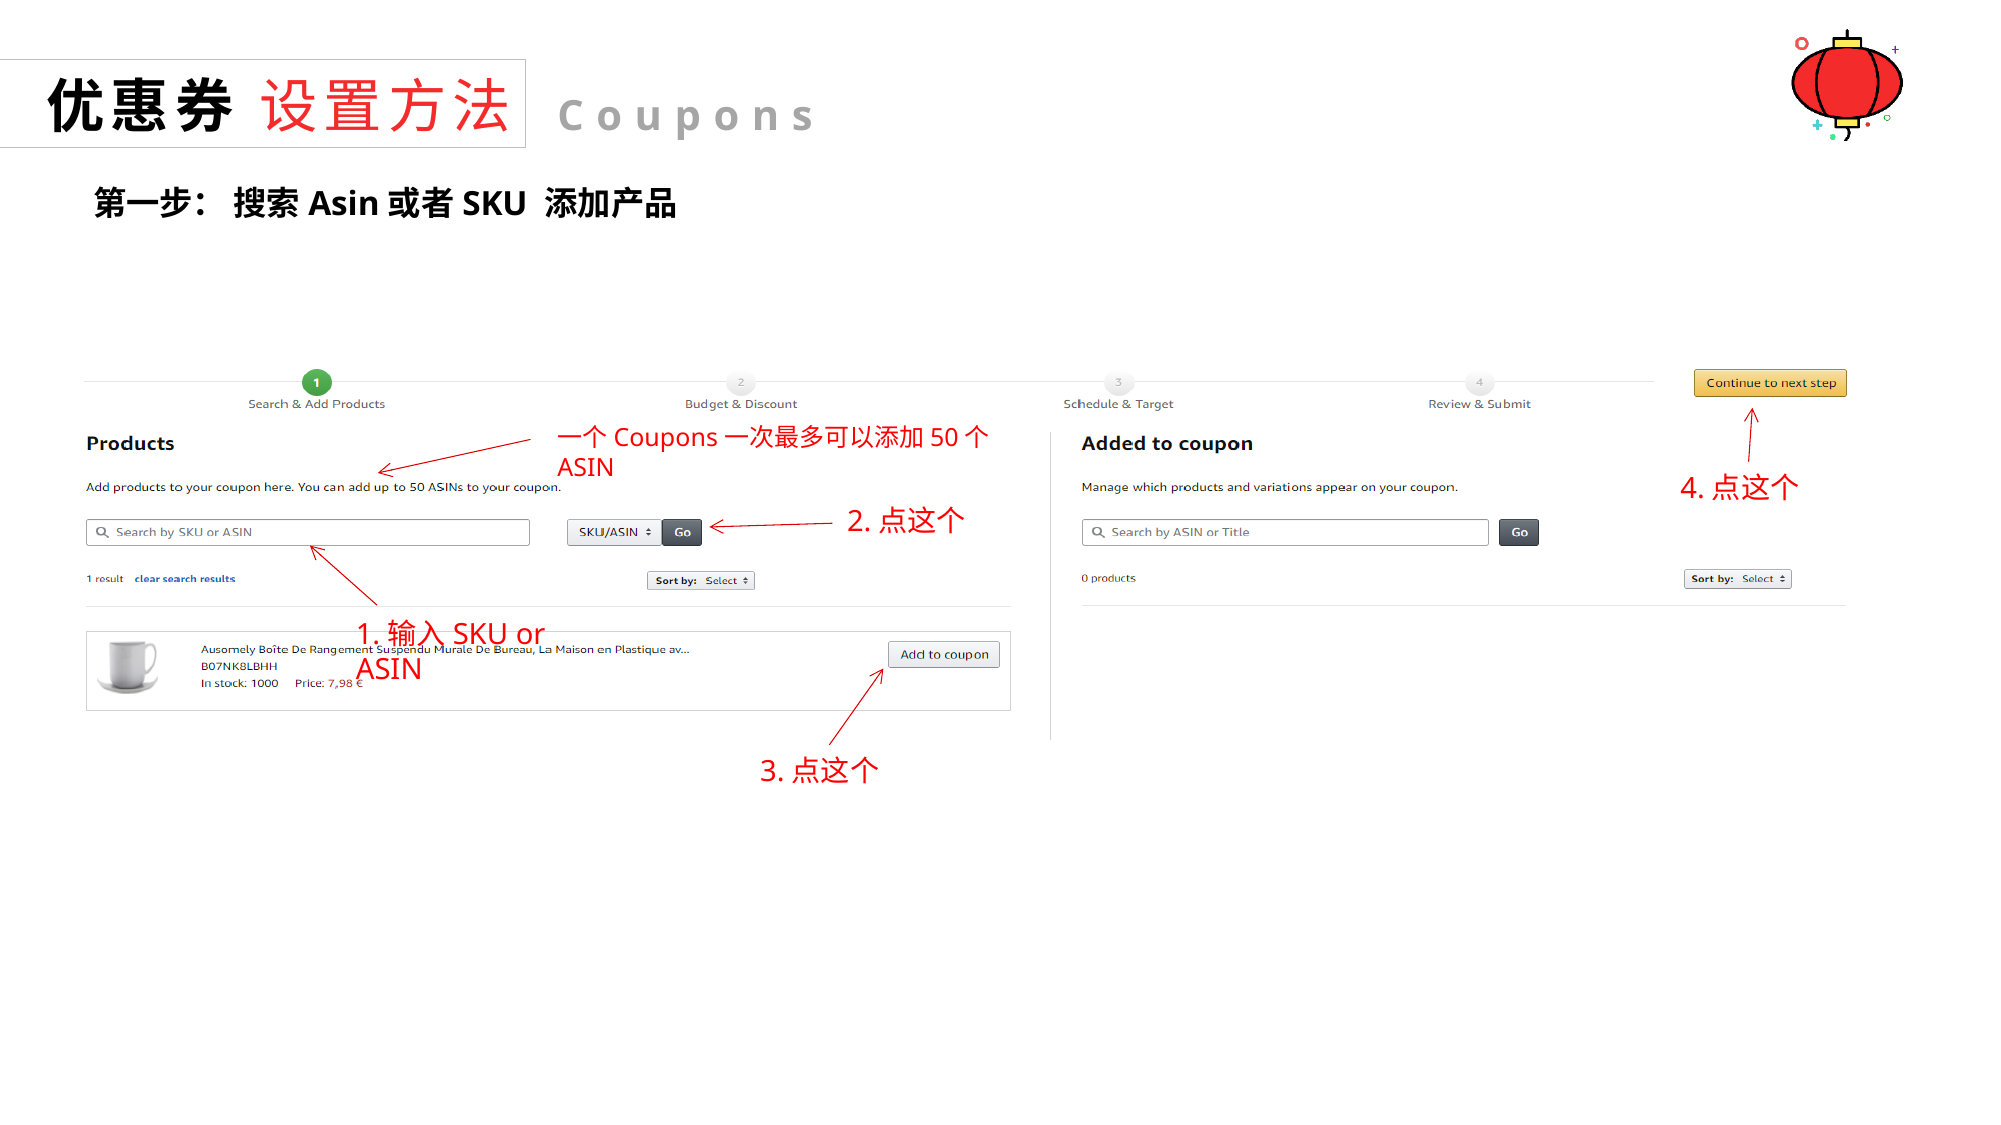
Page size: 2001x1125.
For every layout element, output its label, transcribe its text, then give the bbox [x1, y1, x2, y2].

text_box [1665, 407, 1836, 512]
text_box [377, 414, 1050, 474]
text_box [745, 668, 916, 796]
picture [73, 351, 1927, 774]
picture [1773, 13, 1923, 141]
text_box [309, 545, 629, 658]
text_box 第一步： 搜索Asin或者SKU 添加产品 [78, 174, 980, 230]
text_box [709, 495, 999, 546]
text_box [0, 59, 870, 148]
